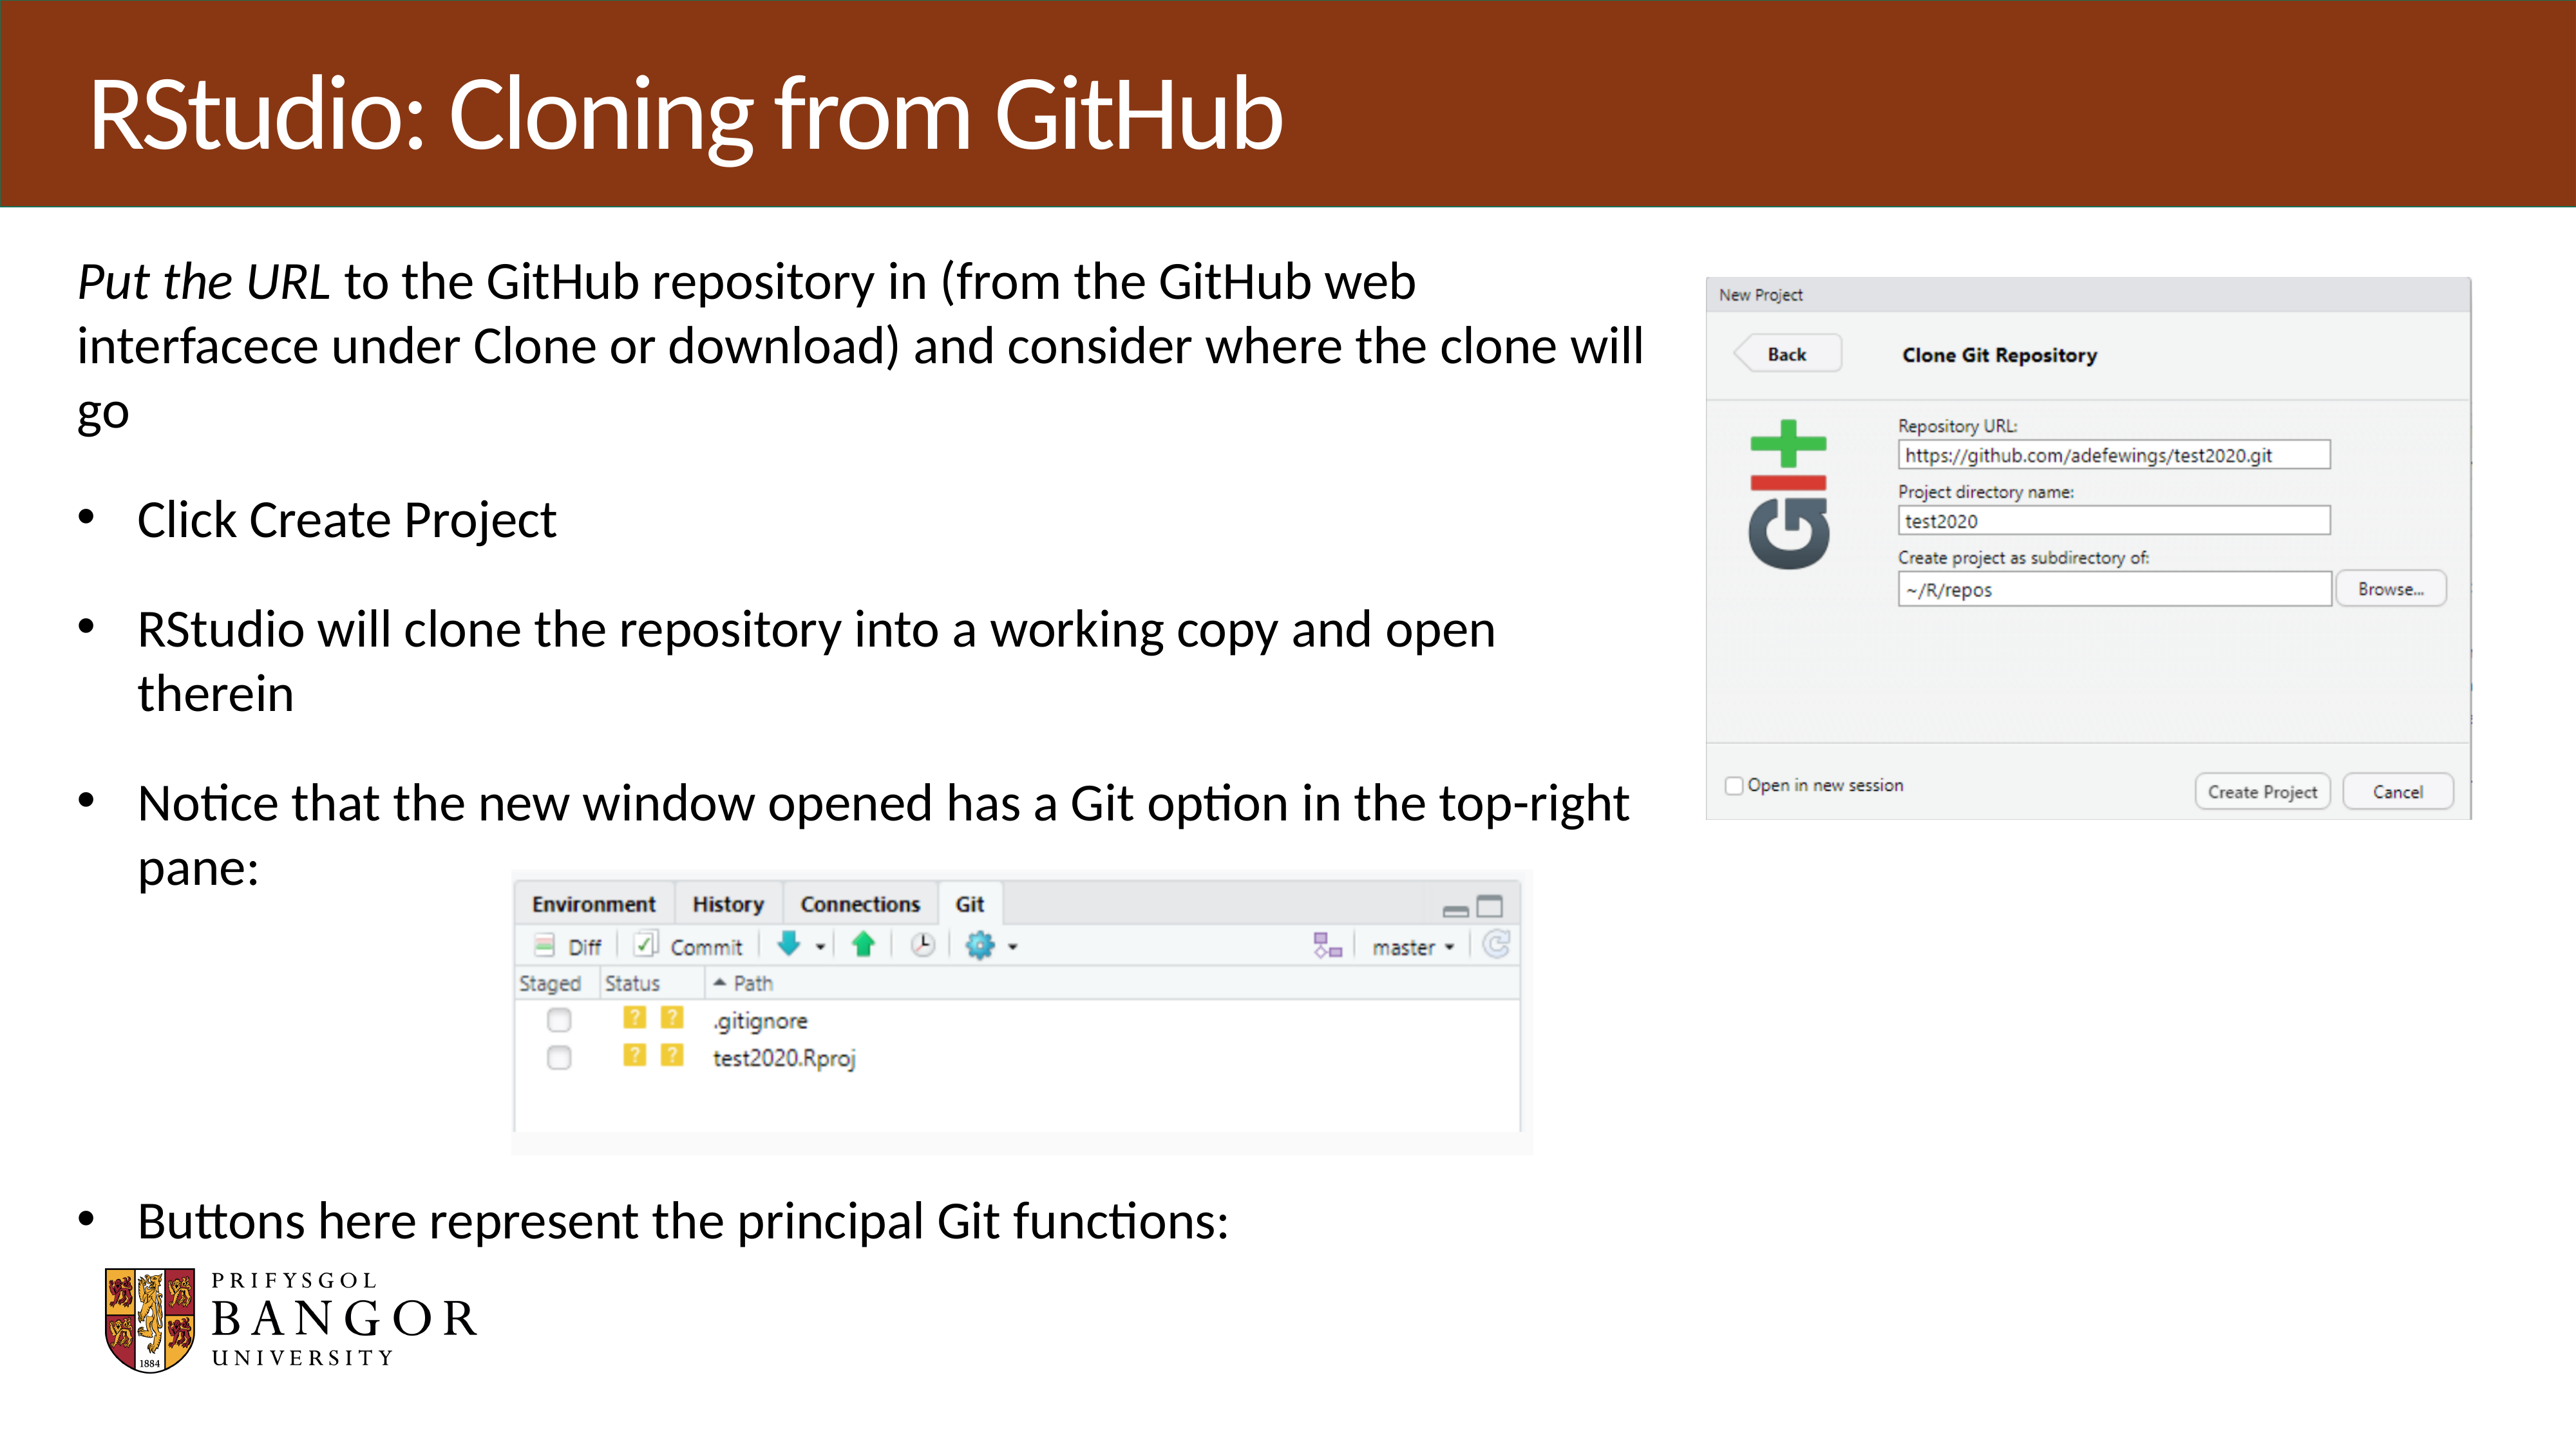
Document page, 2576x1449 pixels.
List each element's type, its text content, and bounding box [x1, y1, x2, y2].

picture [511, 869, 1533, 1155]
picture [1706, 277, 2473, 820]
text_box [0, 0, 2576, 207]
text_box Put the URL to the GitHub repository in (from the GitHub web interfacece under Clone or download) and consider where the clone will go Click Create Project RStudio will clone the repository into a working copy and open therein Notice that the new window opened has a Git option in the top-right pane: Buttons here represent the principal Git functions: [68, 240, 1664, 1255]
title RStudio: Cloning from GitHub [77, 28, 2399, 177]
picture [105, 1268, 477, 1374]
